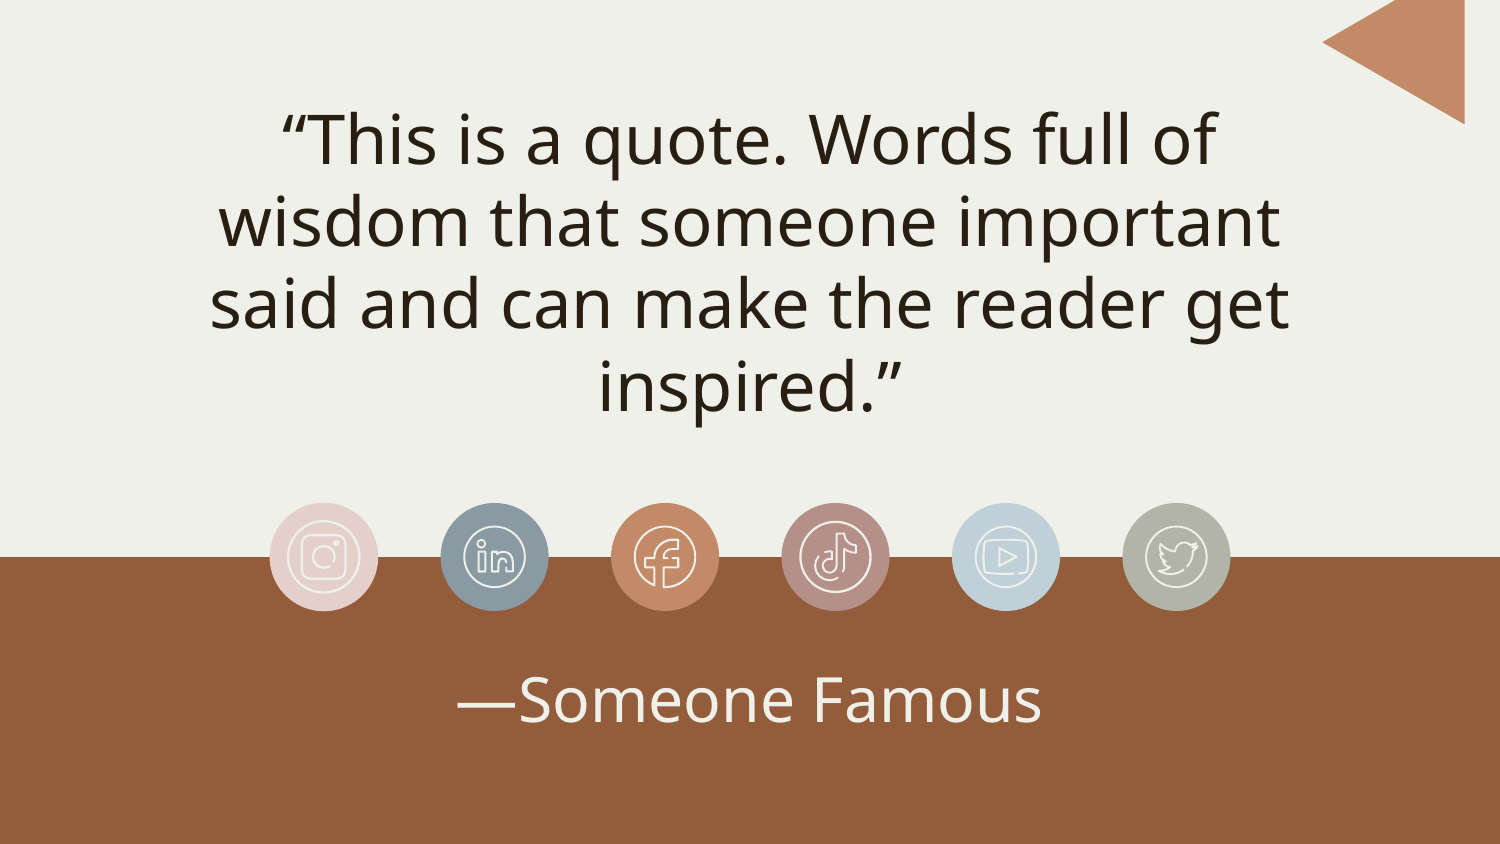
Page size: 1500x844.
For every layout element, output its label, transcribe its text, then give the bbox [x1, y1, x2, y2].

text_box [781, 502, 890, 612]
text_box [951, 502, 1061, 612]
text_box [440, 502, 549, 612]
subtitle “This is a quote. Words full of wisdom that someone important said and can make the reader get inspired.” [162, 87, 1338, 433]
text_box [610, 502, 720, 612]
text_box [1322, 0, 1465, 125]
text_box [269, 502, 379, 612]
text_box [1122, 502, 1231, 612]
title —Someone Famous [375, 645, 1125, 733]
